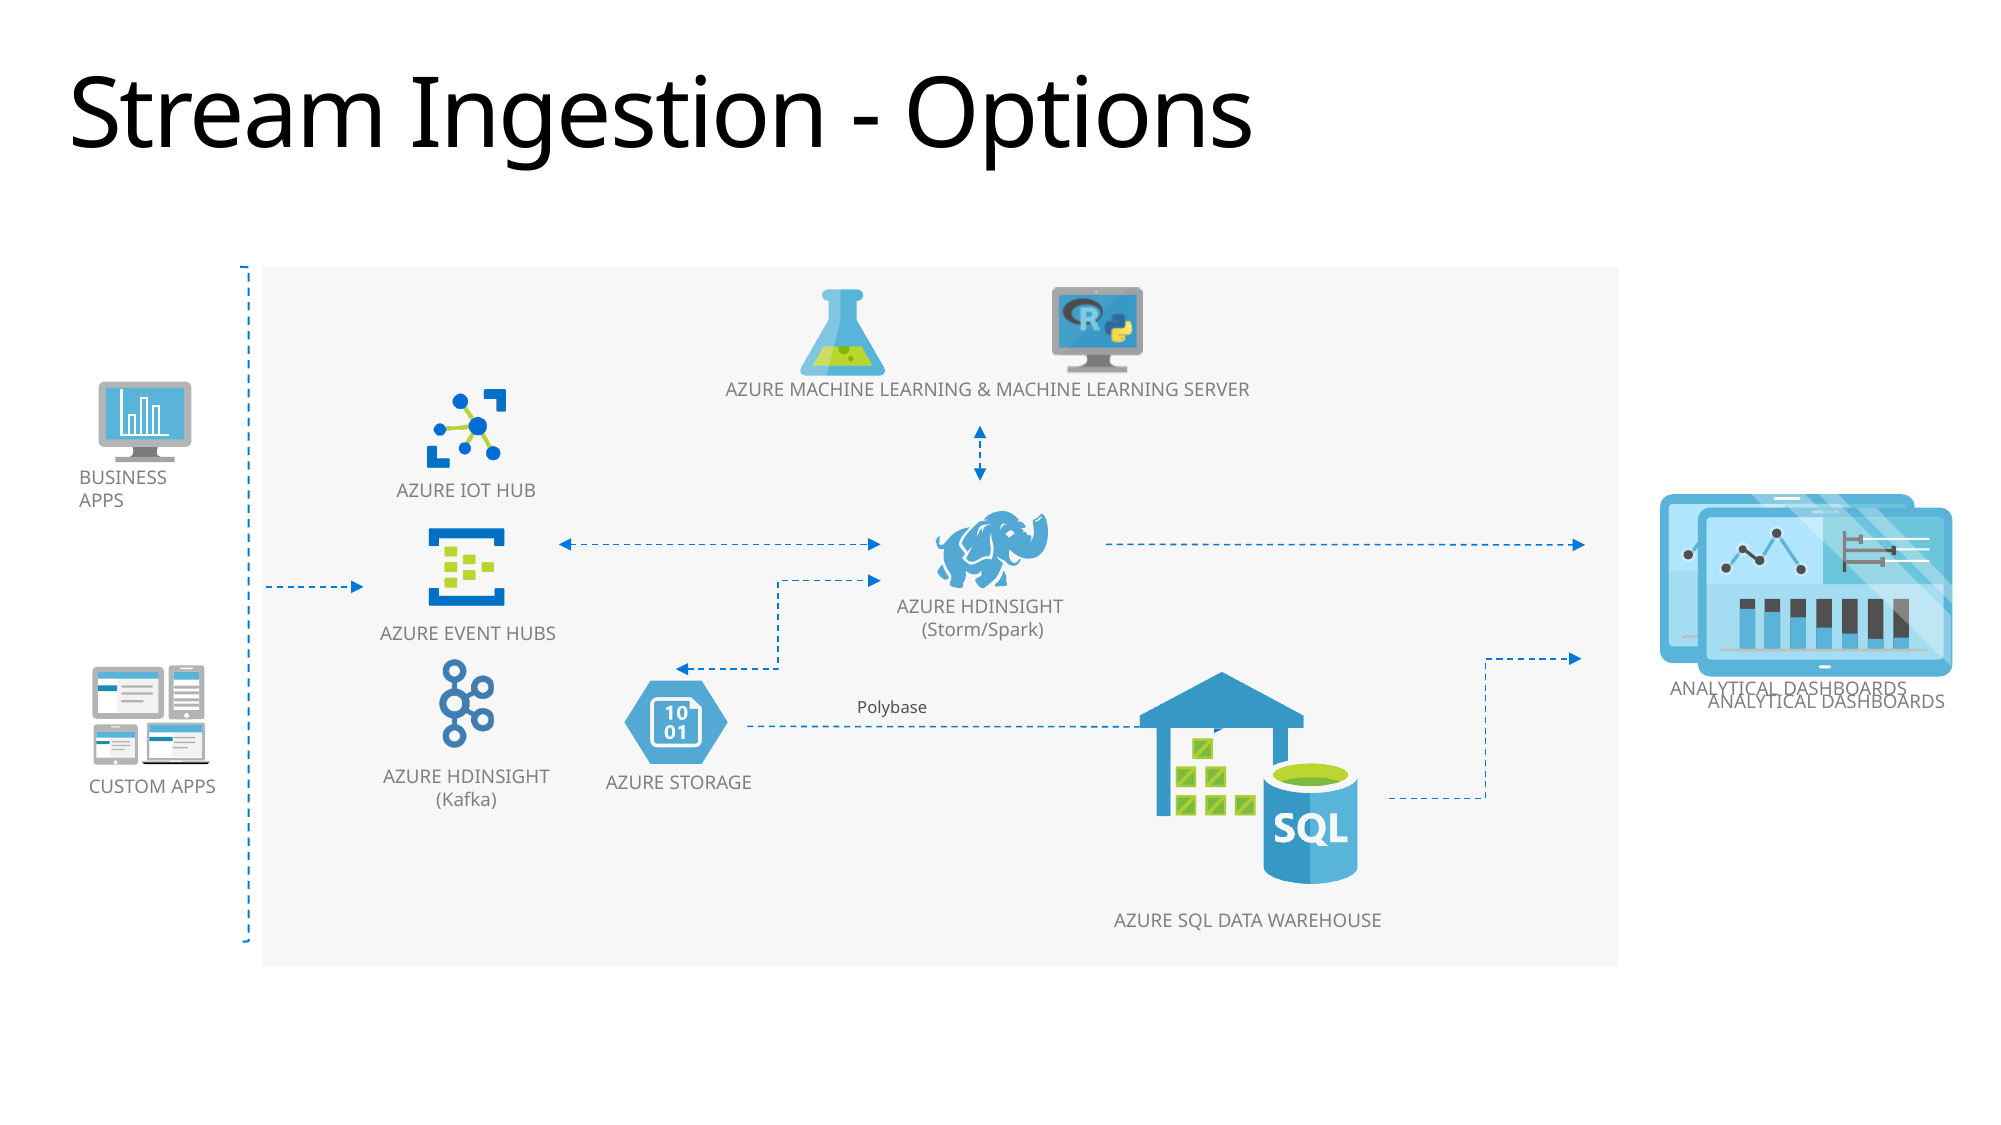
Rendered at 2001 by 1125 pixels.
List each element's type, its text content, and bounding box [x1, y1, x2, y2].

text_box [705, 284, 1270, 410]
text_box [623, 679, 729, 763]
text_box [675, 580, 881, 670]
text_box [1688, 503, 1964, 721]
text_box AZURE STORAGE [590, 763, 767, 801]
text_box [1388, 658, 1582, 799]
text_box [1097, 668, 1400, 940]
title Stream Ingestion - Options [44, 47, 1957, 196]
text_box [363, 389, 573, 820]
text_box AZURE HDINSIGHT (Storm/Spark) [882, 587, 1084, 648]
text_box [935, 510, 1048, 589]
text_box Polybase [789, 689, 995, 725]
